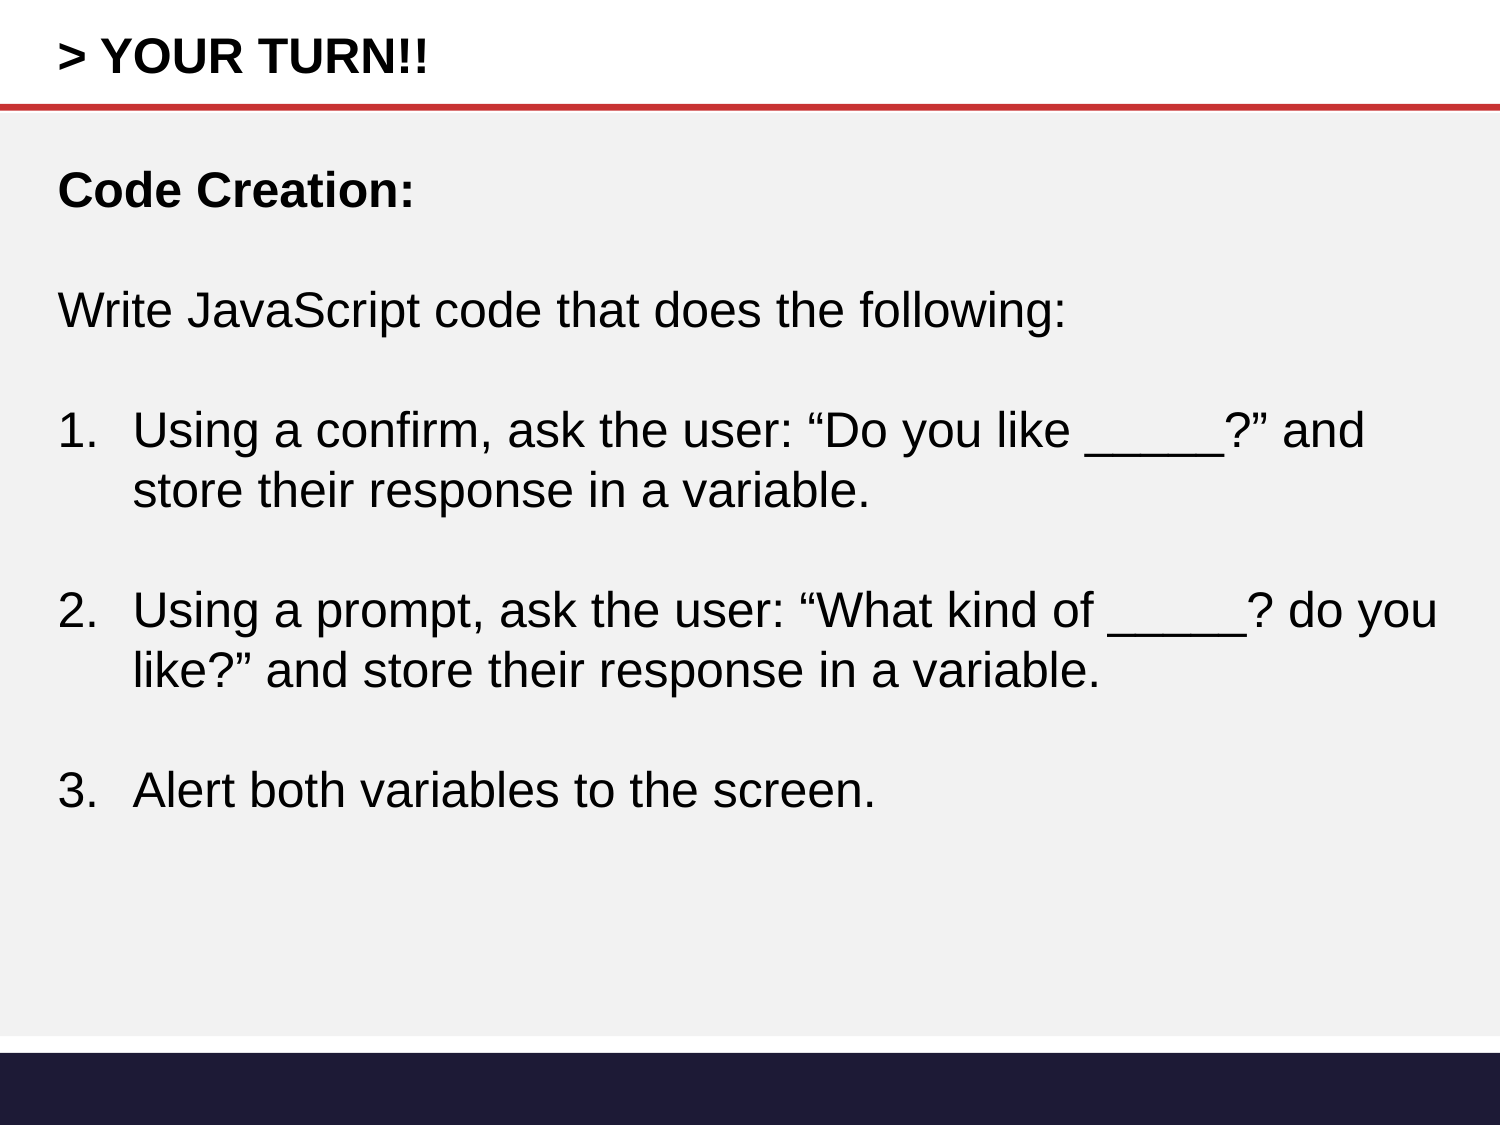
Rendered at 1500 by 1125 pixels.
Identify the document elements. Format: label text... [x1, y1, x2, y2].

text_box [0, 113, 1500, 1037]
text_box > YOUR TURN!! [50, 16, 913, 91]
text_box Code Creation: Write JavaScript code that does the following: Using a confirm, ask the user: “Do you like _____?” and store their response in a variable. Using a prompt, ask the user: “What kind of _____? do you like?” and store their response in a variable. Alert both variables to the screen. [49, 149, 1475, 825]
